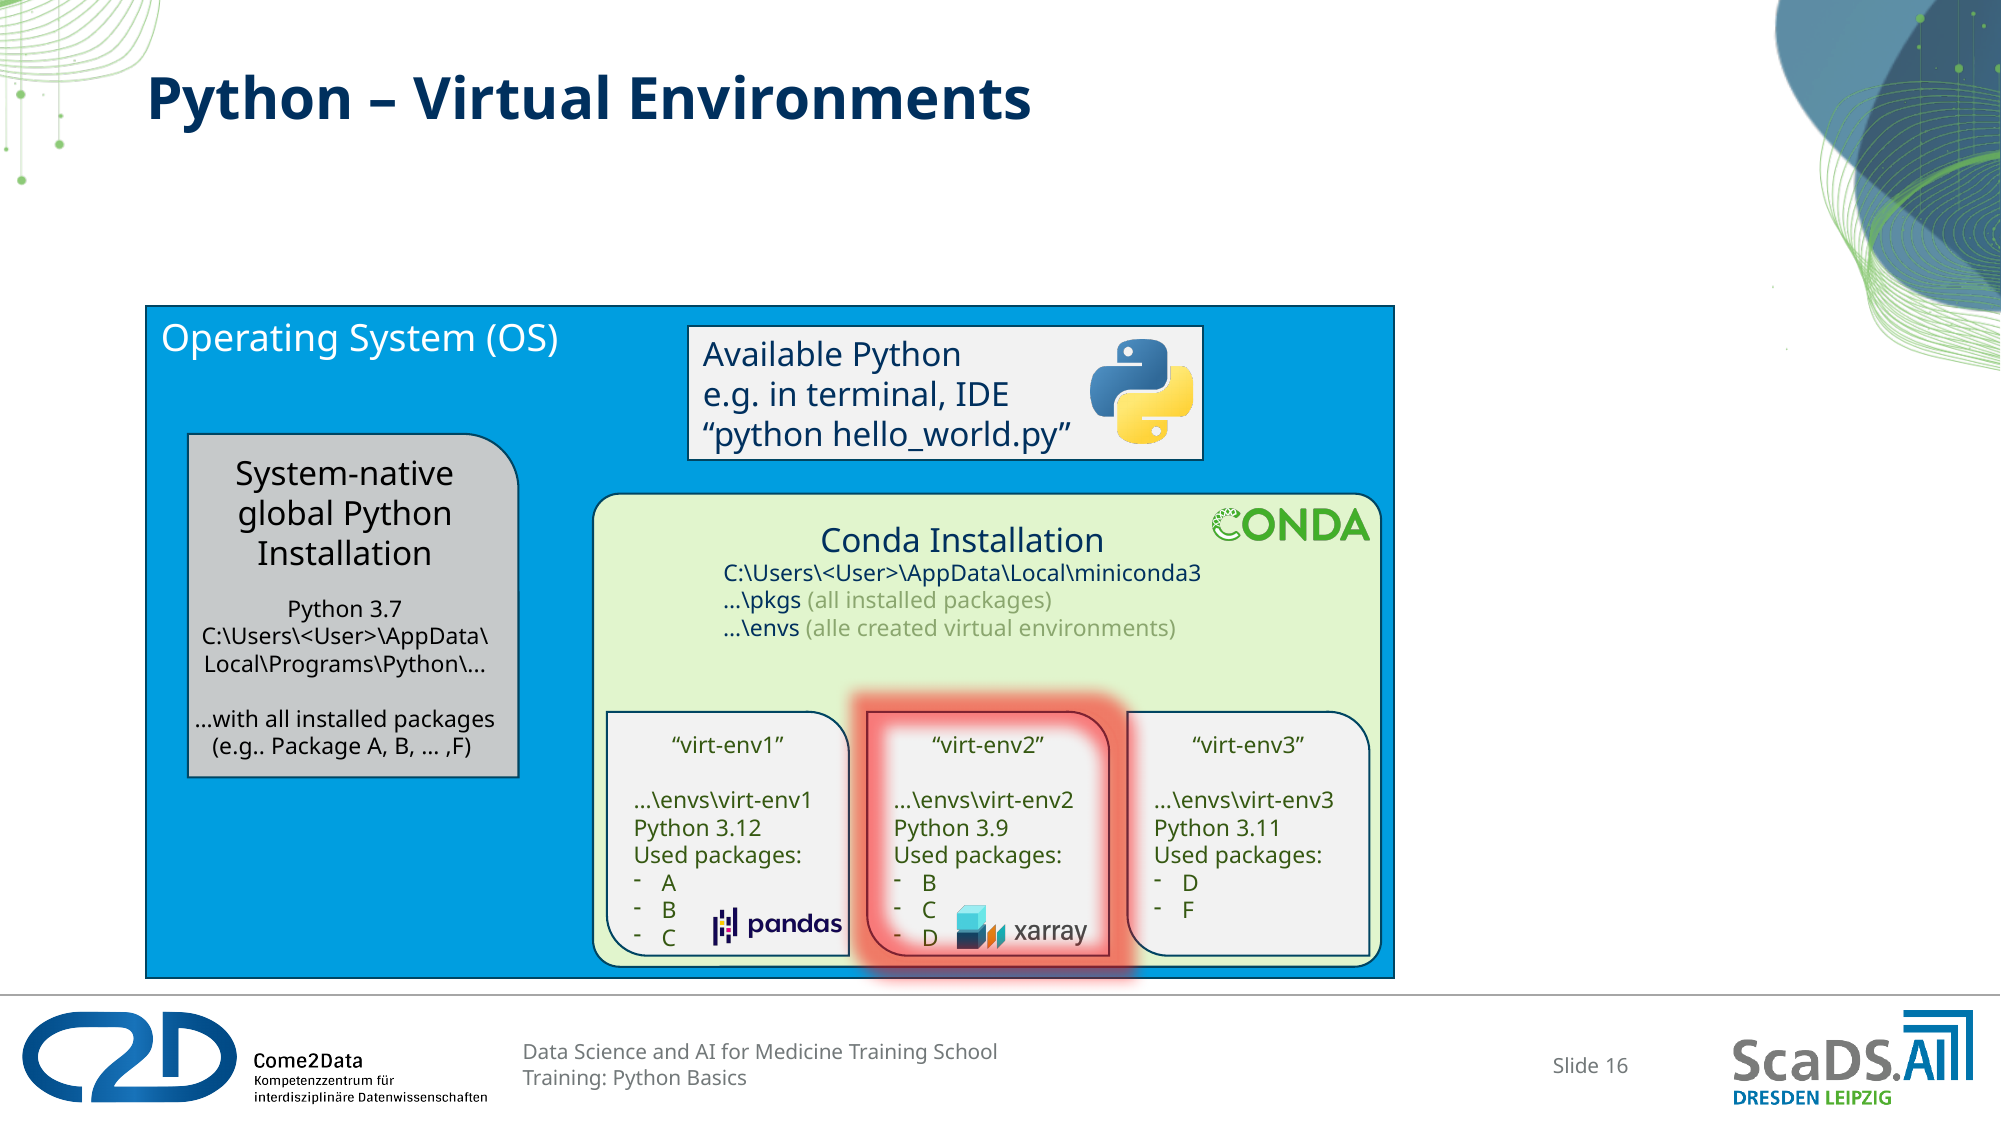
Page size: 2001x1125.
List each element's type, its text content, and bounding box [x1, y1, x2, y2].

picture [1731, 1008, 1975, 1108]
picture [2, 974, 508, 1125]
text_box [688, 325, 1204, 460]
picture [707, 898, 848, 955]
text_box System-native global Python Installation Python 3.7 C:\Users\<User>\AppData\ Local\Programs\Python\... …with all installed packages (e.g.. Package A, B, … ,F) [186, 432, 520, 779]
picture [1772, 0, 2001, 396]
picture [0, 0, 172, 235]
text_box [592, 493, 1382, 967]
text_box Operating System (OS) [145, 305, 1395, 979]
picture [951, 891, 1093, 963]
title Python – Virtual Environments [146, 61, 1831, 195]
